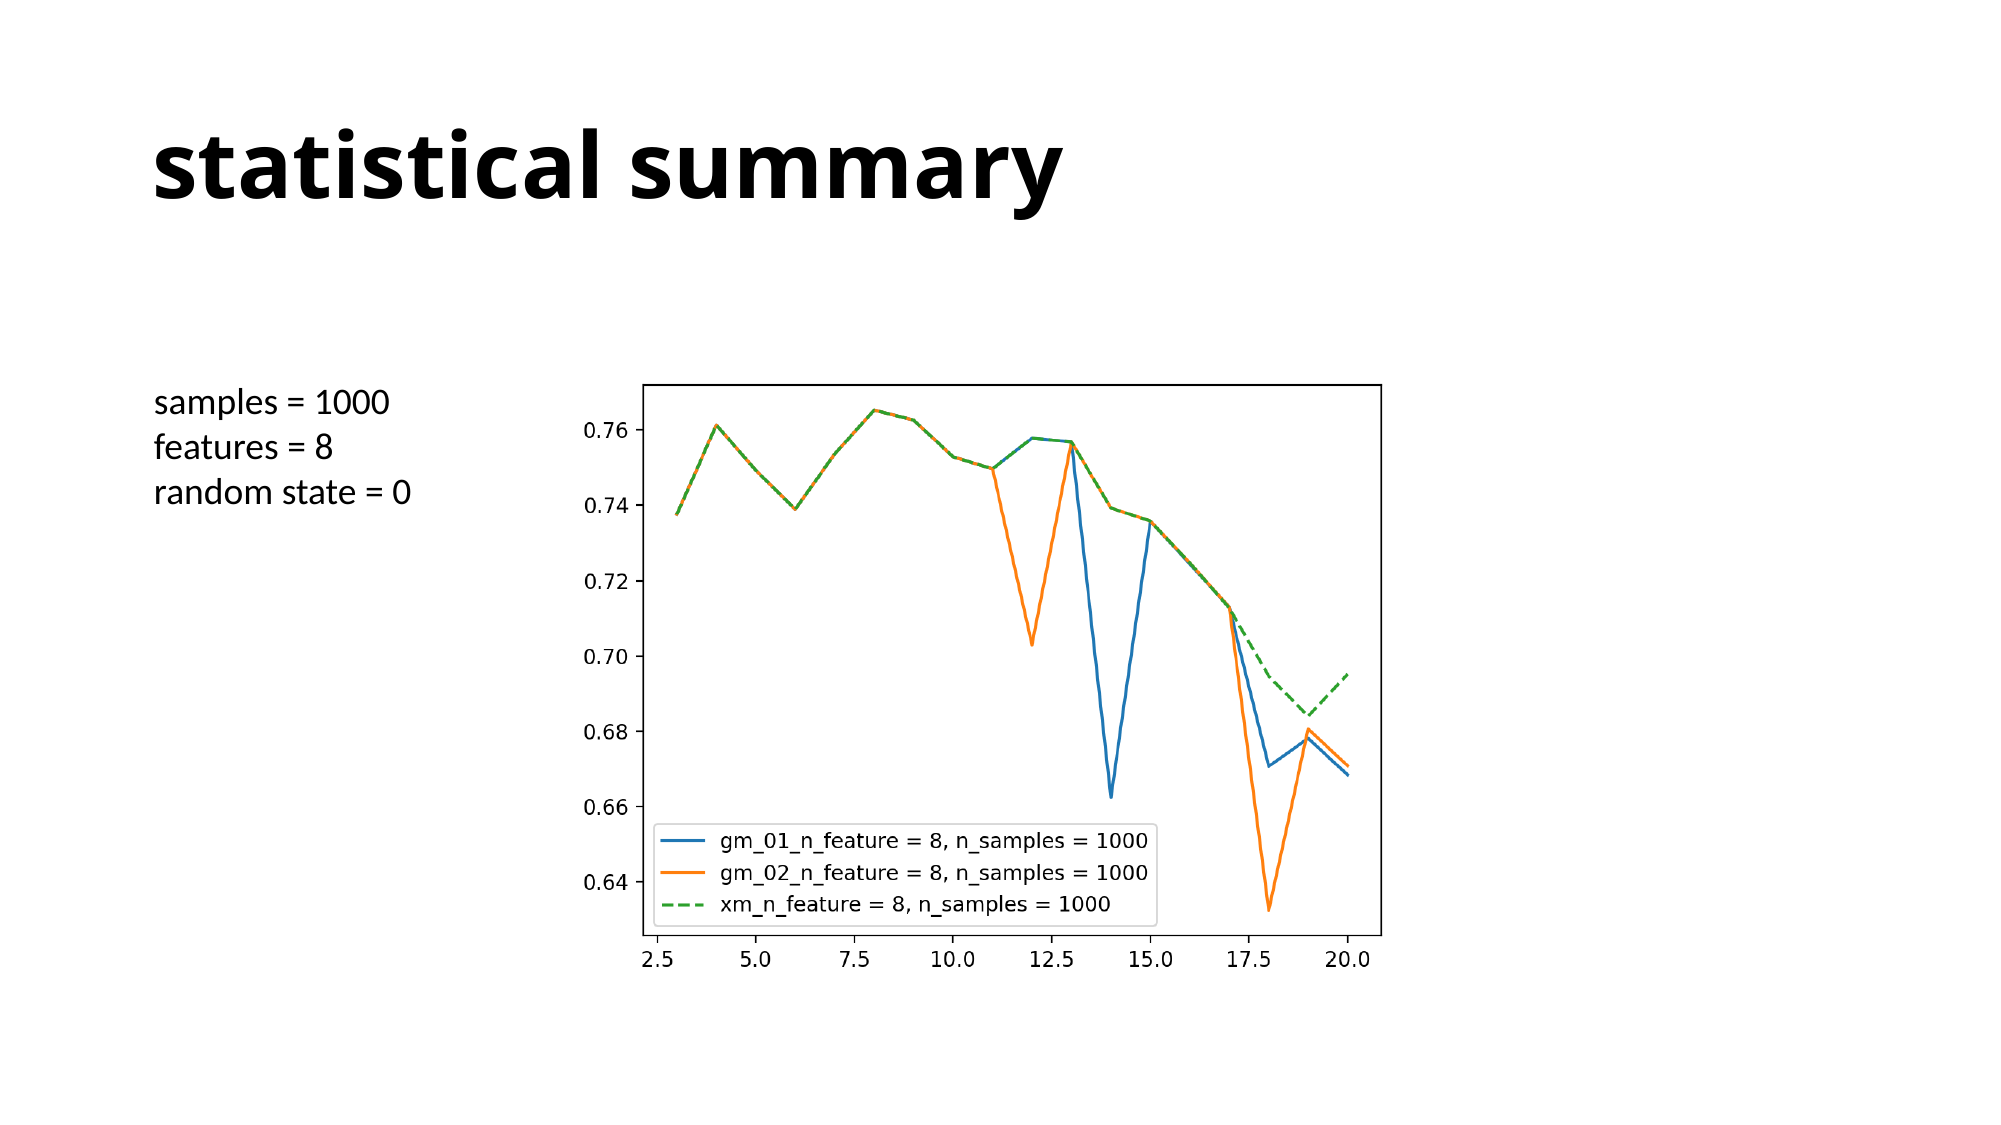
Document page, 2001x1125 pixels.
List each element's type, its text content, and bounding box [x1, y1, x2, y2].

title statistical summary [137, 59, 1863, 278]
text_box samples = 1000 features = 8 random state = 0 [139, 369, 427, 520]
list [524, 299, 1476, 1014]
